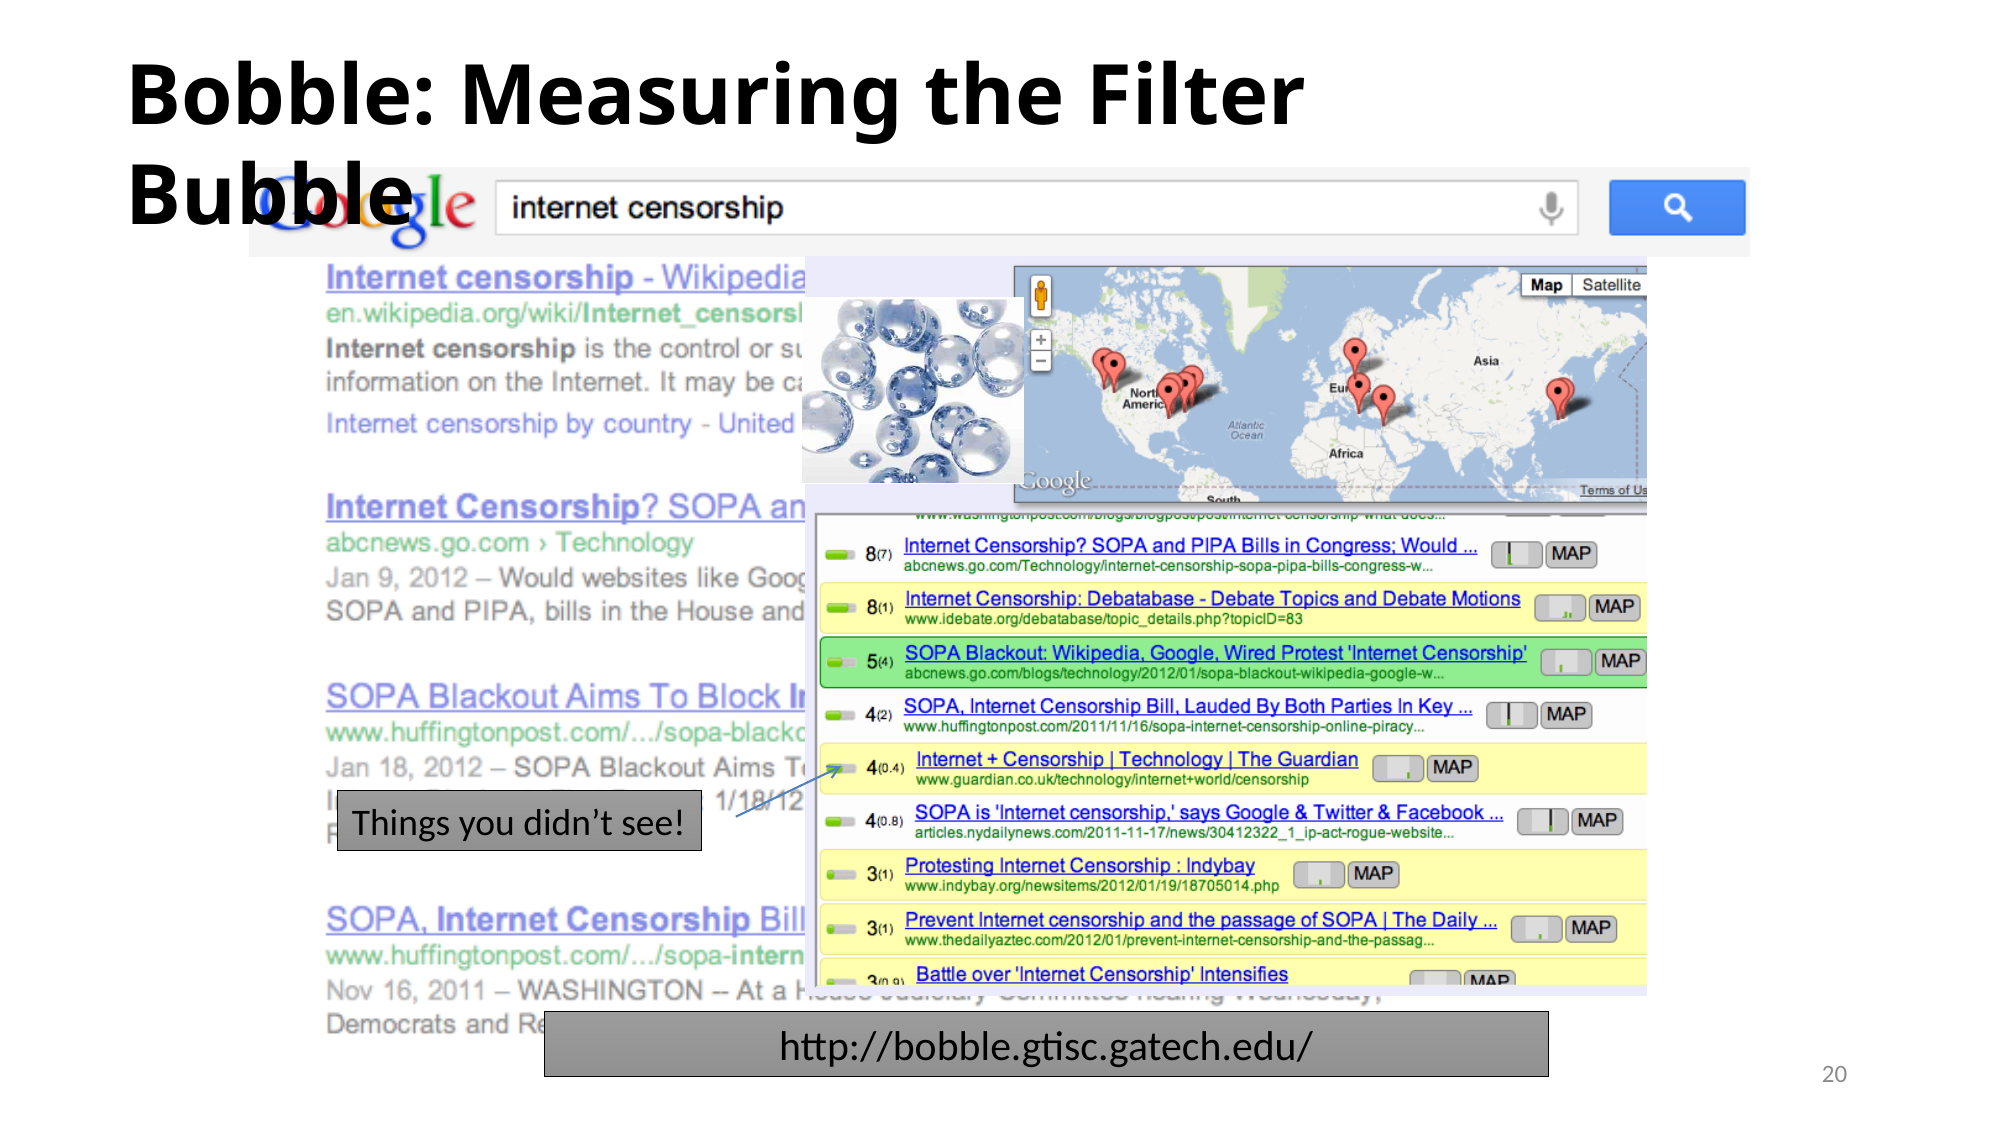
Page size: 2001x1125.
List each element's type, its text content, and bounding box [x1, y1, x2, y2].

picture [249, 167, 1750, 1063]
slide_number 20 [1412, 1042, 1863, 1103]
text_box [735, 766, 842, 817]
text_box http://bobble.gtisc.gatech.edu/ [544, 1011, 1549, 1077]
text_box Bobble: Measuring the Filter Bubble [110, 33, 1549, 222]
